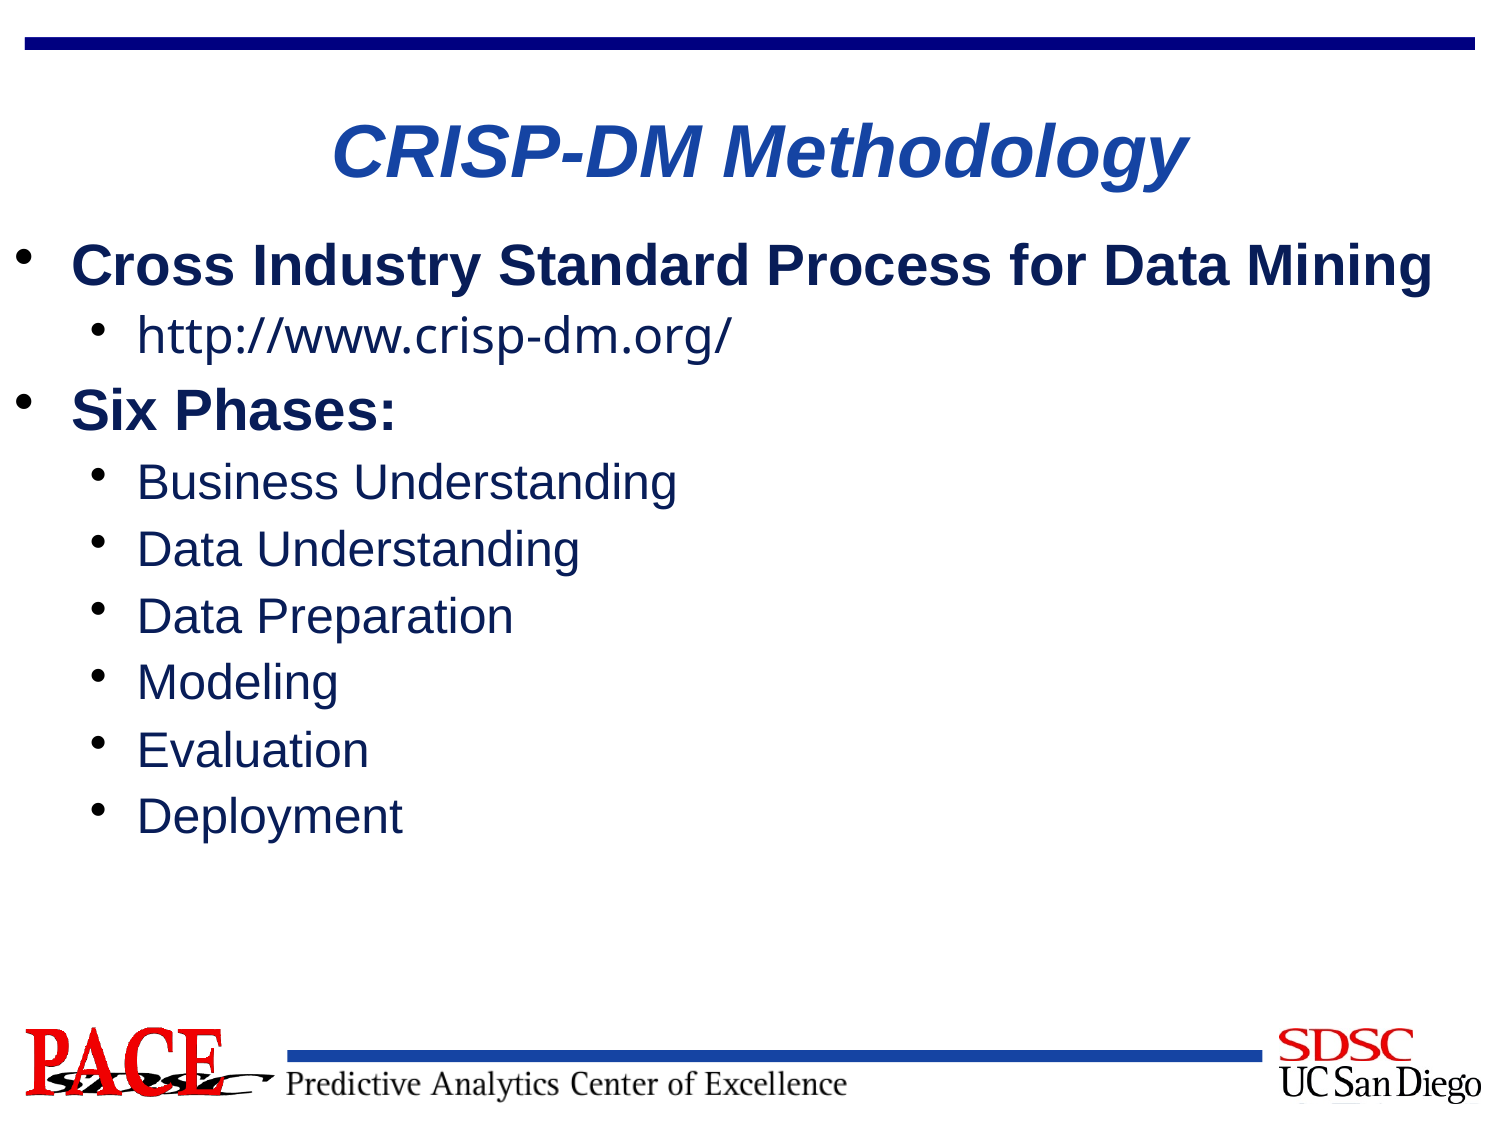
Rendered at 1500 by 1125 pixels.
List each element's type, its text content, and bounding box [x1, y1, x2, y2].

title CRISP-DM Methodology [52, 89, 1469, 215]
picture [286, 1064, 858, 1103]
picture [1279, 1066, 1481, 1104]
list Cross Industry Standard Process for Data Mining http://www.crisp-dm.org/ Six Phases: Business Understanding Data Understanding Data Preparation Modeling Evaluation Deployment [0, 224, 1451, 1001]
picture [25, 1025, 276, 1101]
picture [1279, 1028, 1413, 1061]
